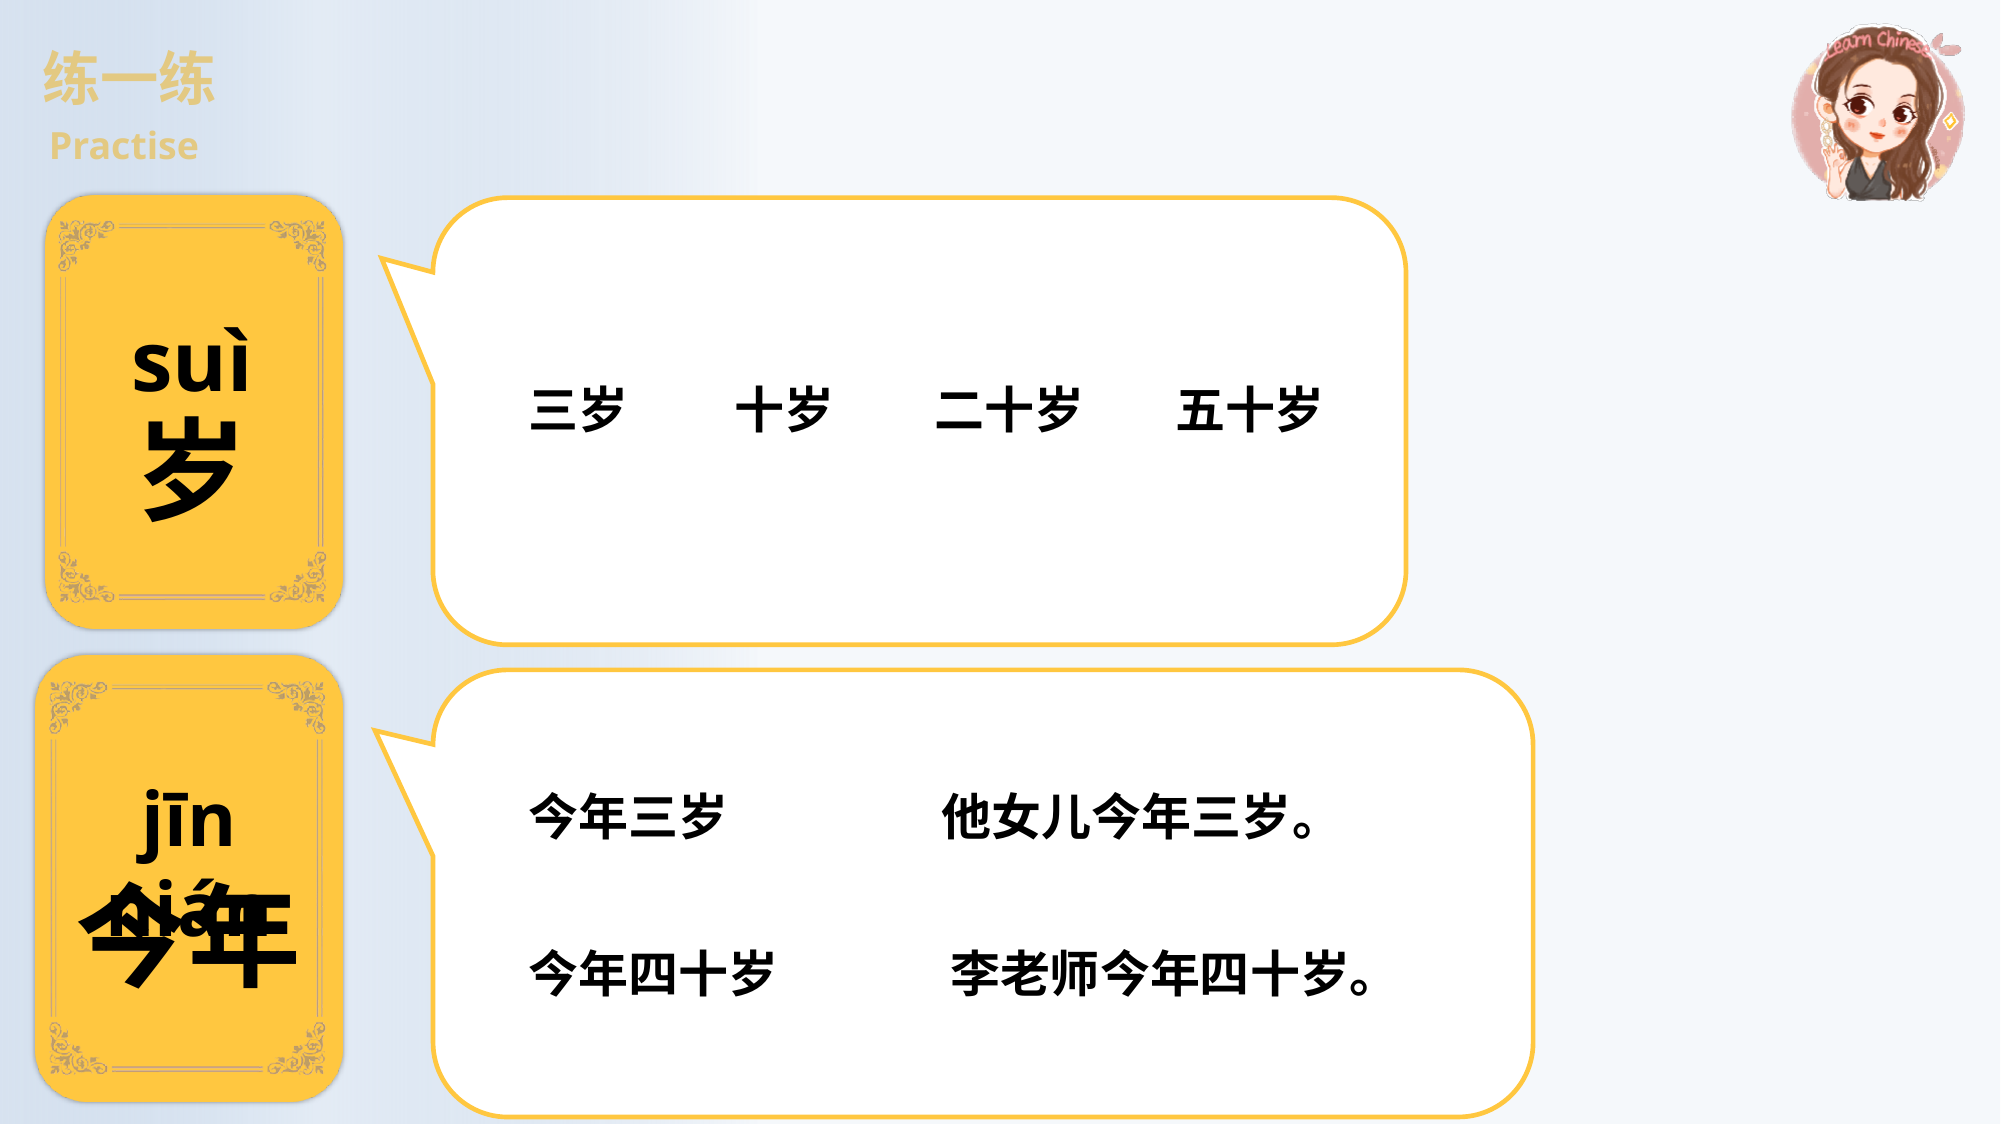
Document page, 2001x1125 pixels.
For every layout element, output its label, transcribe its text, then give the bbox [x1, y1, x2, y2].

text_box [37, 187, 350, 636]
text_box 二十岁 [919, 371, 1141, 447]
text_box Practise [34, 115, 215, 175]
text_box 李老师今年四十岁。 [935, 935, 1435, 1010]
text_box 练一练 [27, 35, 233, 120]
picture [0, 0, 2001, 1125]
text_box 今年四十岁 [513, 935, 897, 1010]
text_box [375, 669, 1534, 1118]
text_box [381, 197, 1407, 645]
text_box 五十岁 [1160, 371, 1443, 447]
text_box 三岁 [513, 371, 719, 447]
text_box 今年三岁 [513, 778, 822, 854]
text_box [27, 647, 350, 1109]
text_box 他女儿今年三岁。 [927, 778, 1512, 854]
text_box 十岁 [719, 371, 919, 447]
